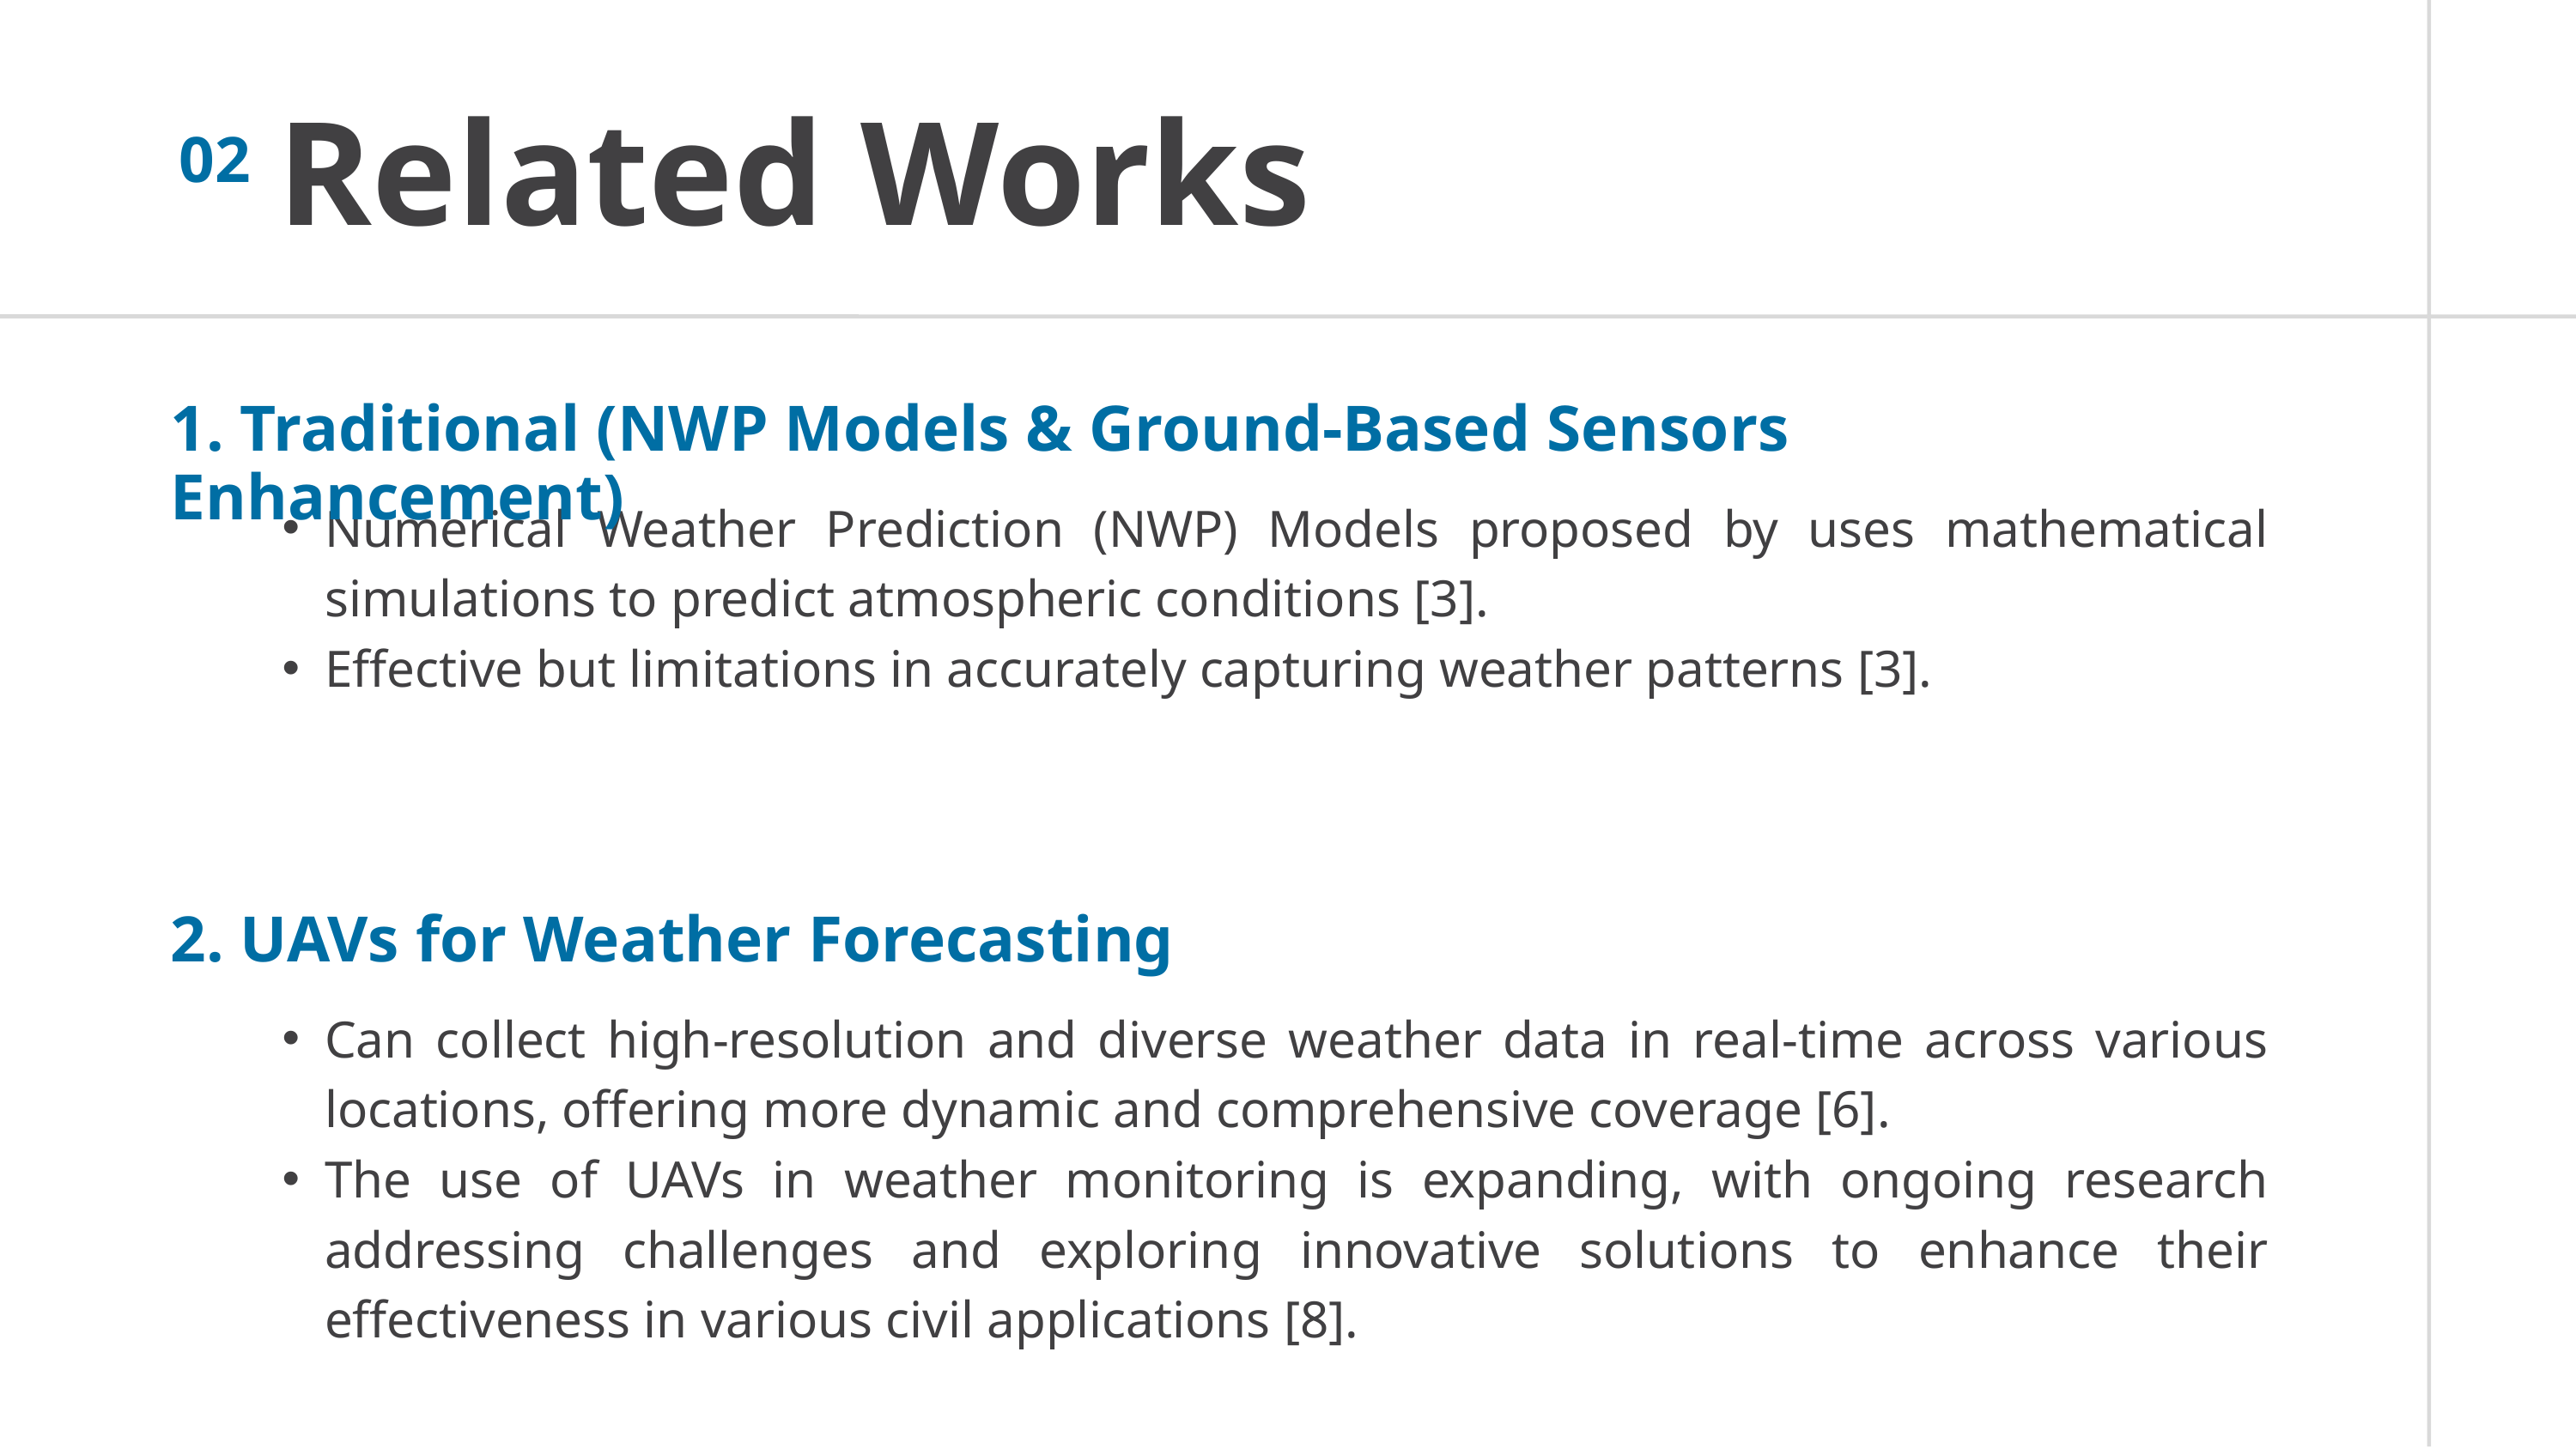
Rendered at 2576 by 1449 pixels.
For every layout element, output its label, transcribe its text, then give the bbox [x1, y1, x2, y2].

text_box Numerical Weather Prediction (NWP) Models proposed by uses mathematical simulations to predict atmospheric conditions [3]. Effective but limitations in accurately capturing weather patterns [3]. [239, 487, 2269, 767]
text_box 2. UAVs for Weather Forecasting [170, 905, 2255, 975]
text_box Can collect high-resolution and diverse weather data in real-time across various locations, offering more dynamic and comprehensive coverage [6]. The use of UAVs in weather monitoring is expanding, with ongoing research addressing challenges and exploring innovative solutions to enhance their effectiveness in various civil applications [8]. [239, 997, 2269, 1404]
text_box 1. Traditional (NWP Models & Ground-Based Sensors Enhancement) [170, 394, 2255, 533]
text_box Related Works [277, 96, 1361, 254]
text_box 02 [113, 70, 252, 196]
